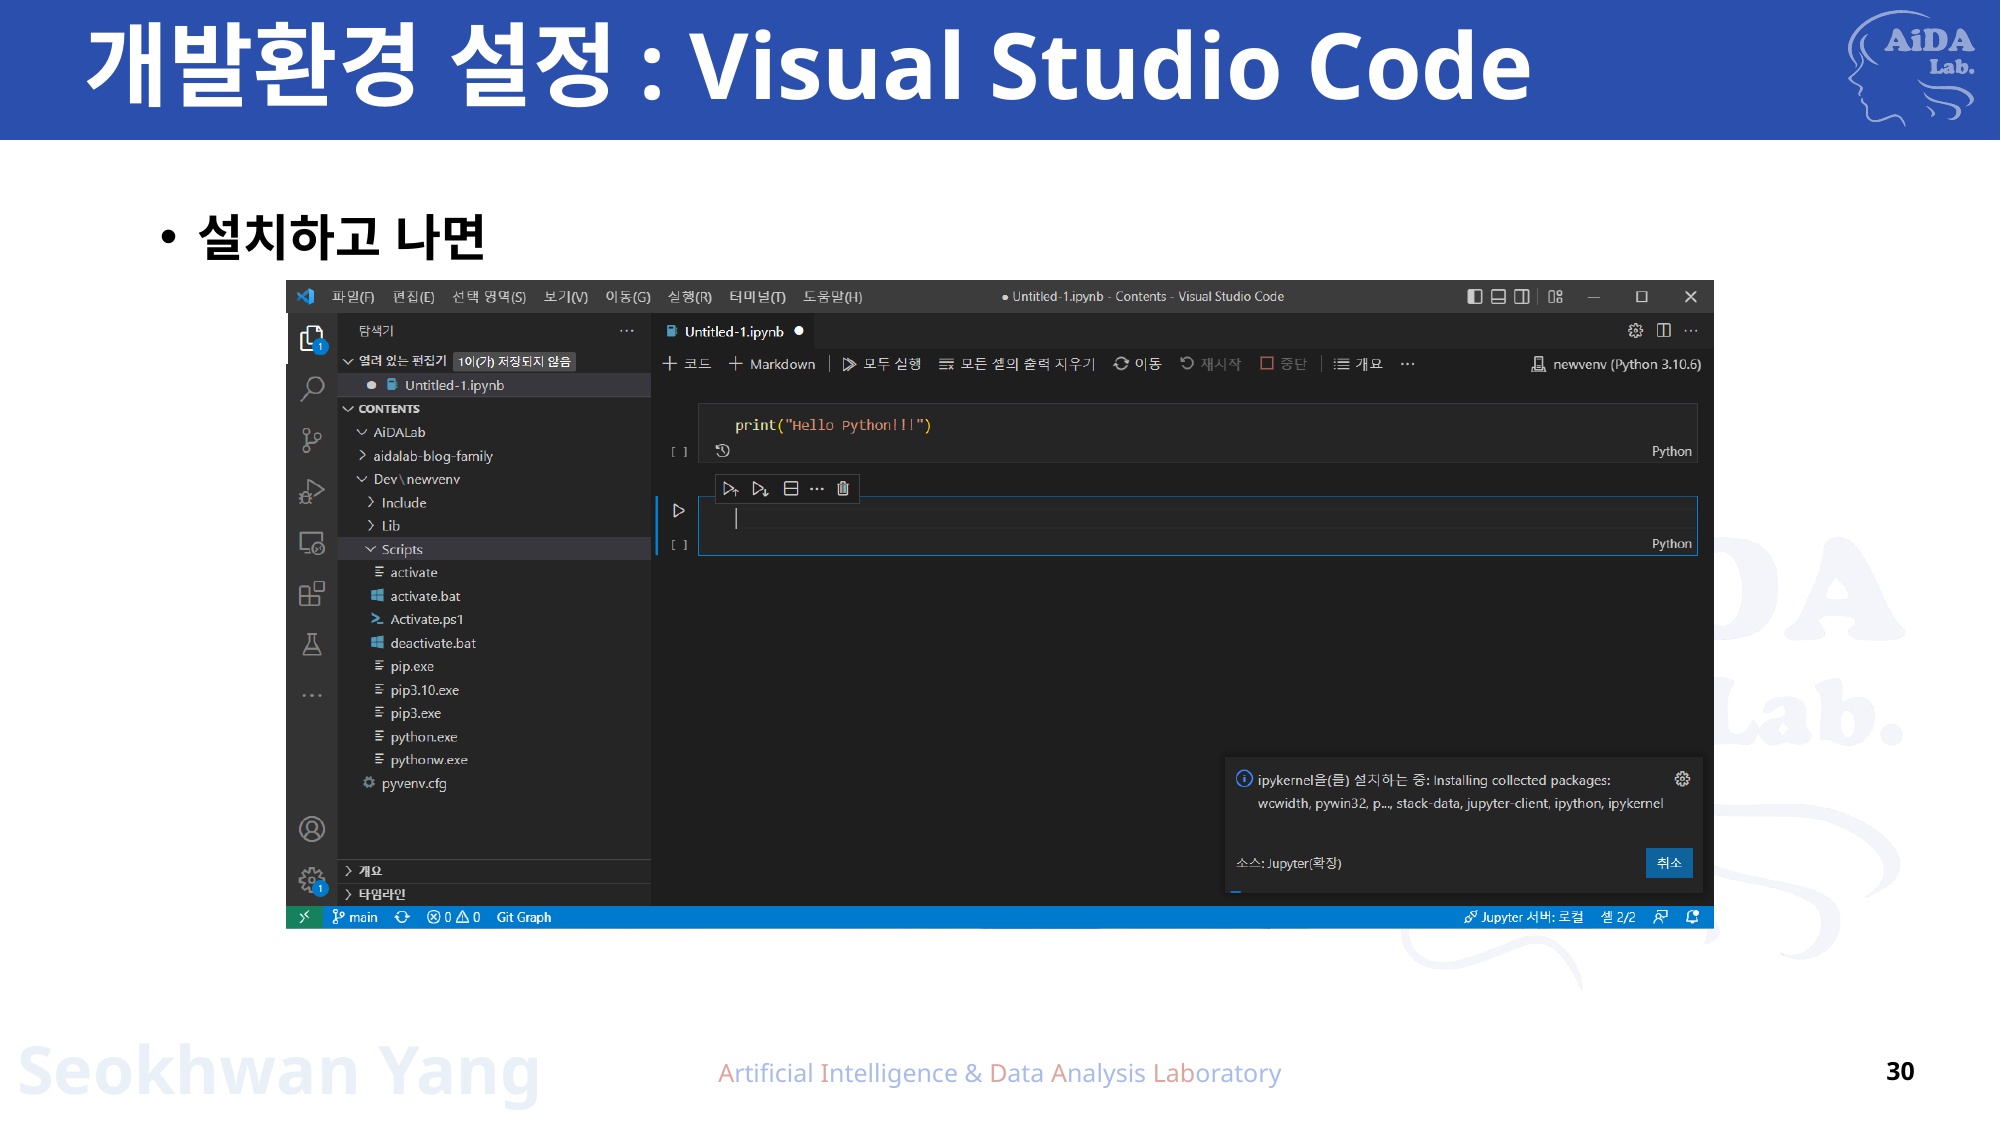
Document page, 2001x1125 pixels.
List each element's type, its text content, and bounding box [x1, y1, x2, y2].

list 설치하고 나면 [69, 168, 1930, 1019]
picture [1842, 7, 1980, 133]
title 개발환경 설정: Visual Studio Code [69, 7, 1823, 133]
picture [286, 280, 1714, 929]
footer Artificial Intelligence & Data Analysis Laboratory [662, 1042, 1338, 1103]
slide_number 30 [1412, 1042, 1930, 1103]
